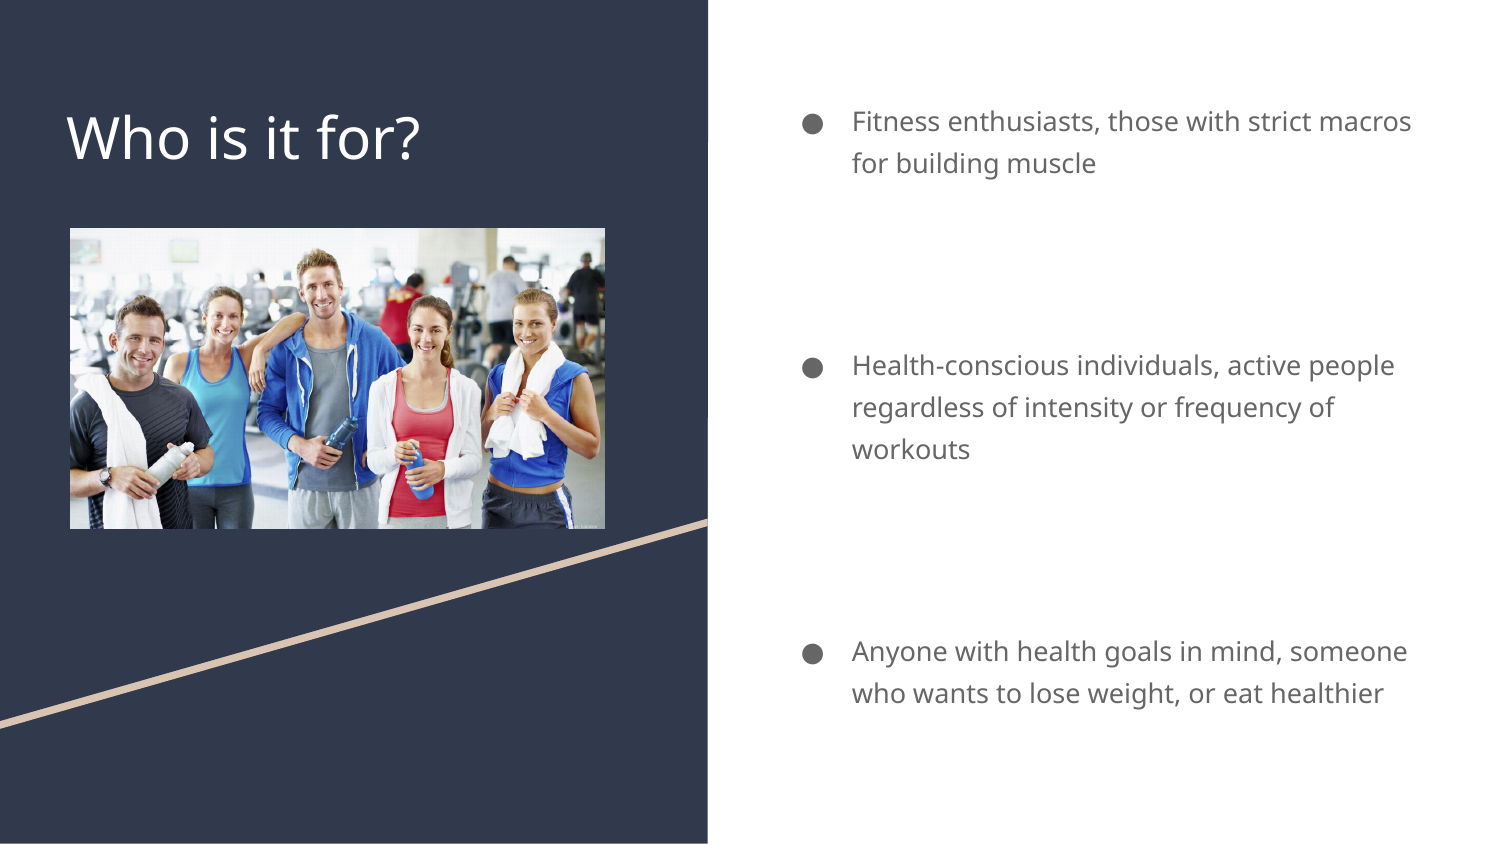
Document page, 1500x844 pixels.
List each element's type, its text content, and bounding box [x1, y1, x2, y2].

picture [70, 228, 605, 529]
title Who is it for? [51, 82, 660, 494]
list Fitness enthusiasts, those with strict macros for building muscle Health-conscious individuals, active people regardless of intensity or frequency of workouts Anyone with health goals in mind, someone who wants to lose weight, or eat healthier [761, 82, 1446, 755]
